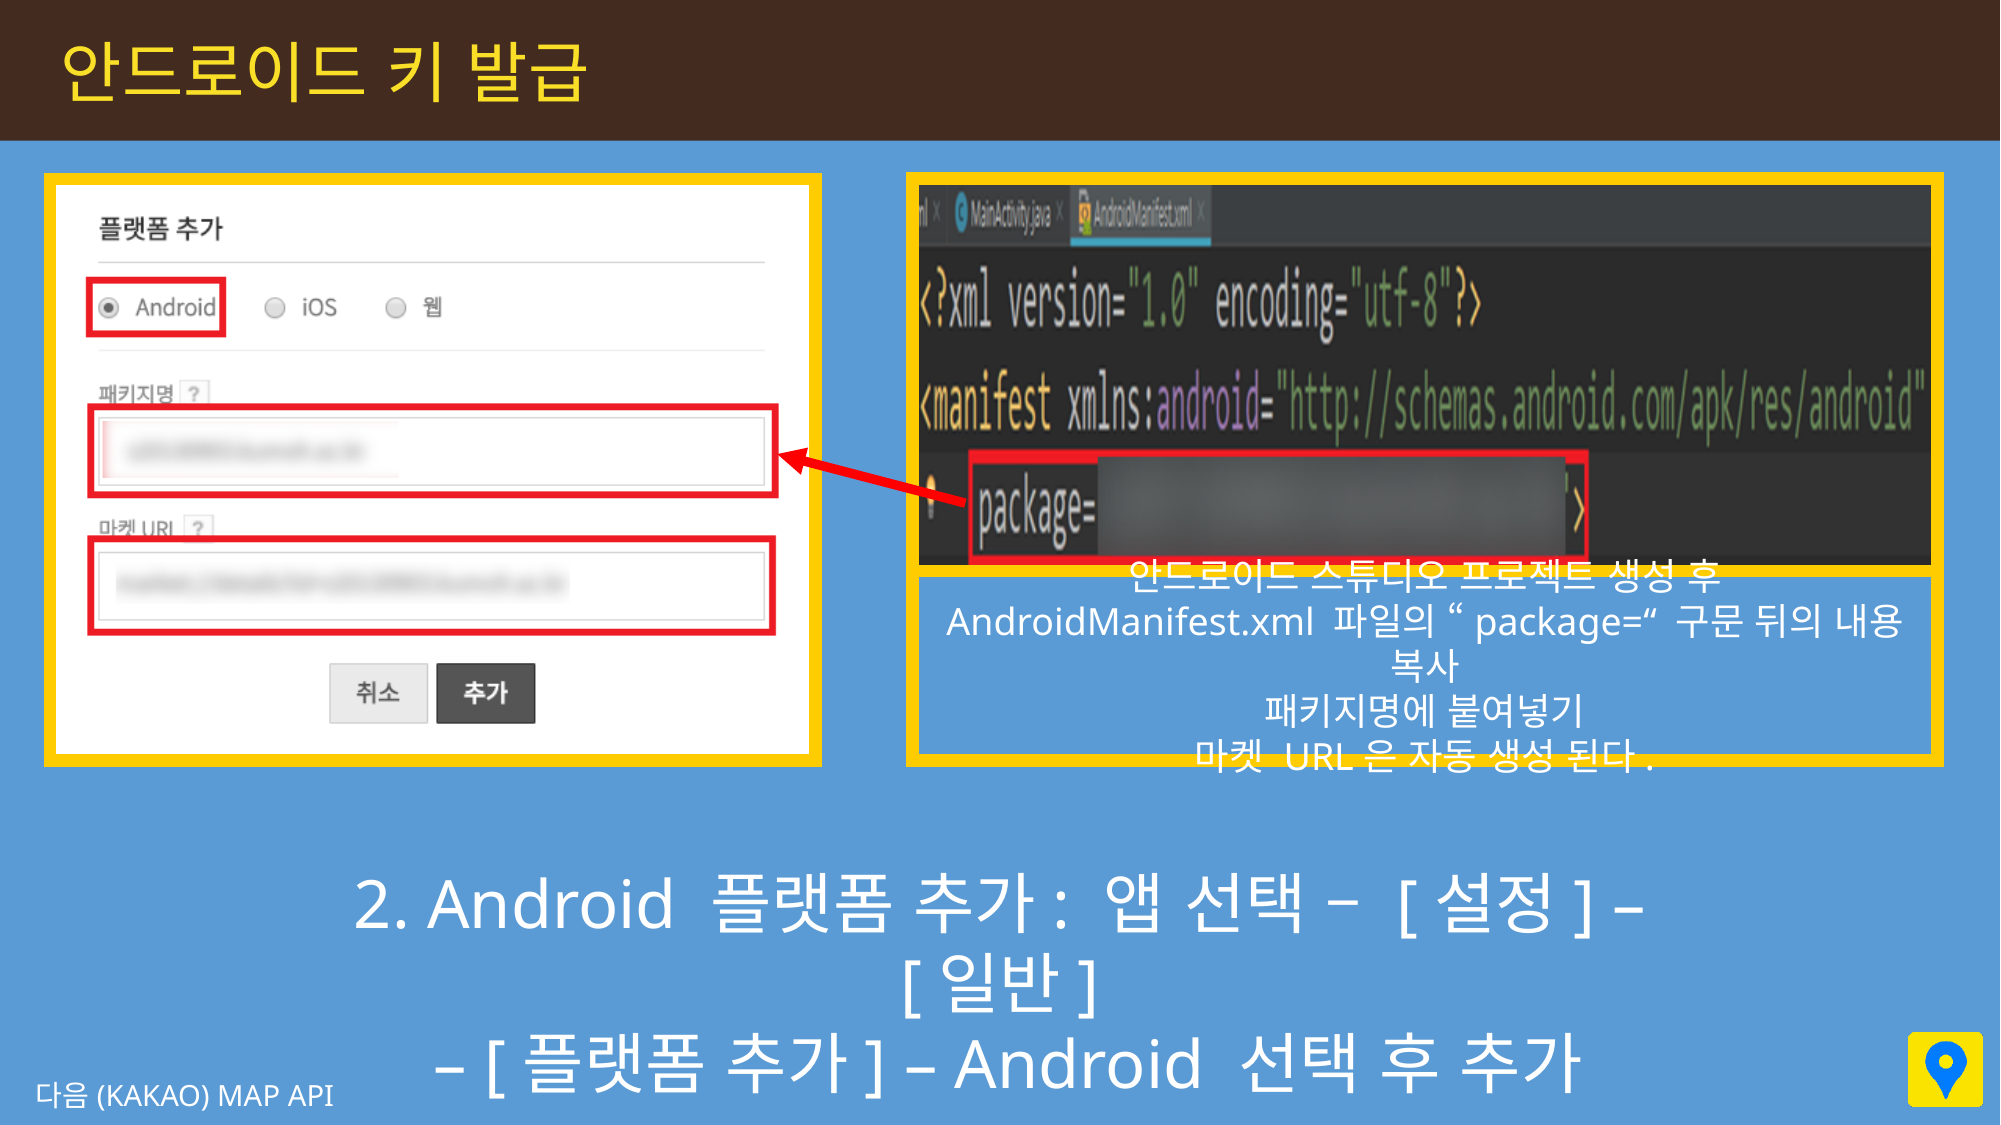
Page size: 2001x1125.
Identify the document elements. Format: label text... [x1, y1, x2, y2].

text_box 안드로이드 스튜디오 프로젝트 생성 후 AndroidManifest.xml 파일의 “package=“ 구문 뒤의 내용 복사 패키지명에 붙여넣기 마켓 URL은 자동 생성 된다. [911, 570, 1939, 761]
picture [49, 178, 816, 761]
picture [1908, 1032, 1983, 1107]
text_box [0, 142, 2000, 1125]
text_box 안드로이드 키 발급 [0, 0, 2000, 142]
text_box 2. Android 플랫폼 추가: 앱 선택 – [설정] – [일반] – [플랫폼 추가] – Android 선택 후 추가 [290, 854, 1710, 1109]
text_box 다음(KAKAO) MAP API [10, 1069, 360, 1120]
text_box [777, 454, 966, 504]
picture [912, 178, 1938, 570]
